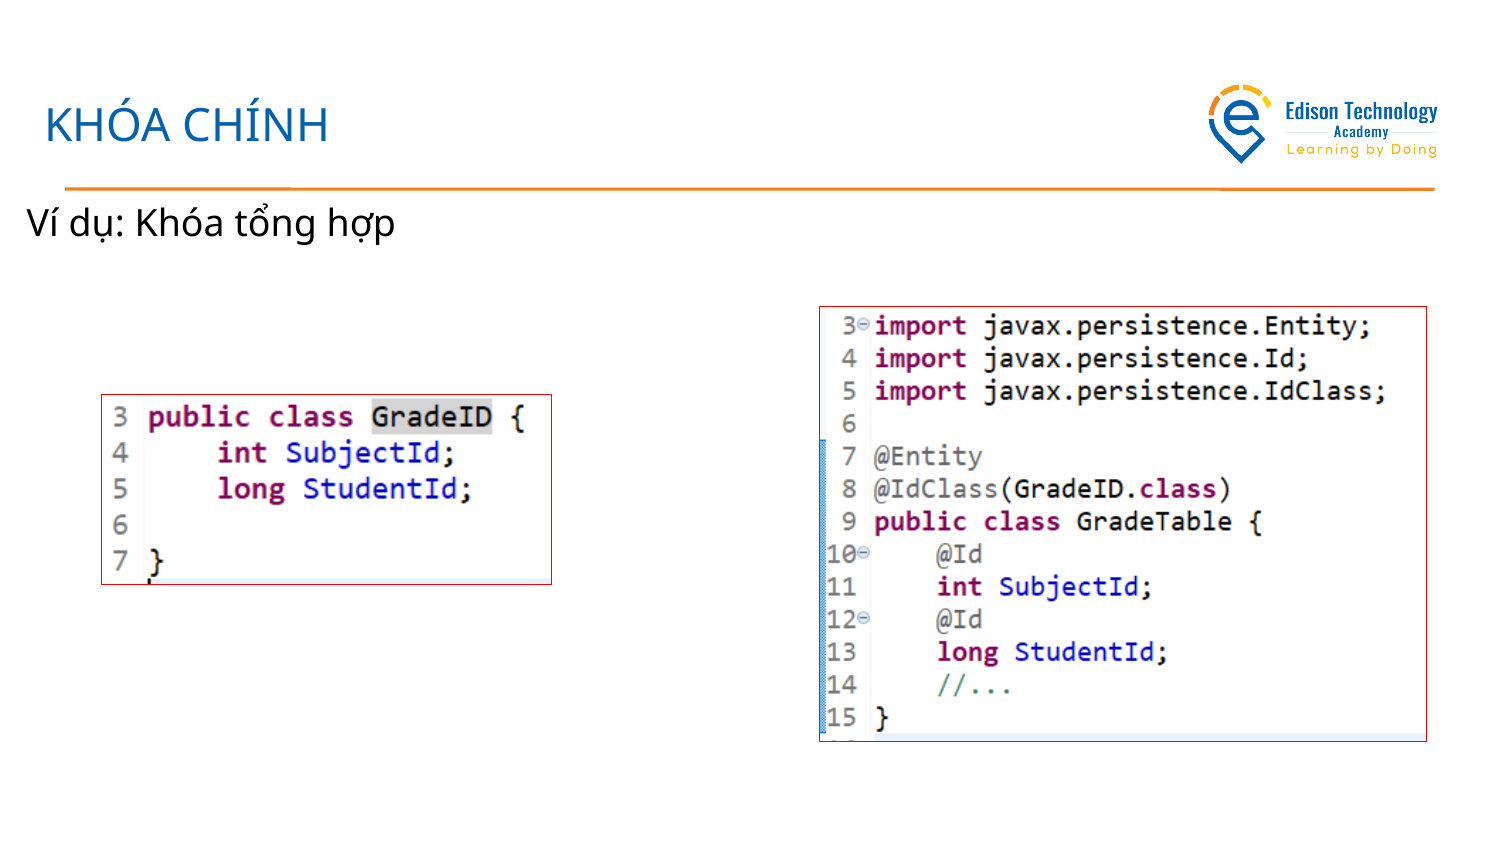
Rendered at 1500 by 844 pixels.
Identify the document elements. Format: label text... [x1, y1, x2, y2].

picture [100, 393, 552, 585]
text_box Ví dụ: Khóa tổng hợp [11, 191, 411, 252]
picture [819, 305, 1427, 742]
picture [1147, 83, 1500, 167]
title KHÓA CHÍNH [29, 71, 1428, 166]
